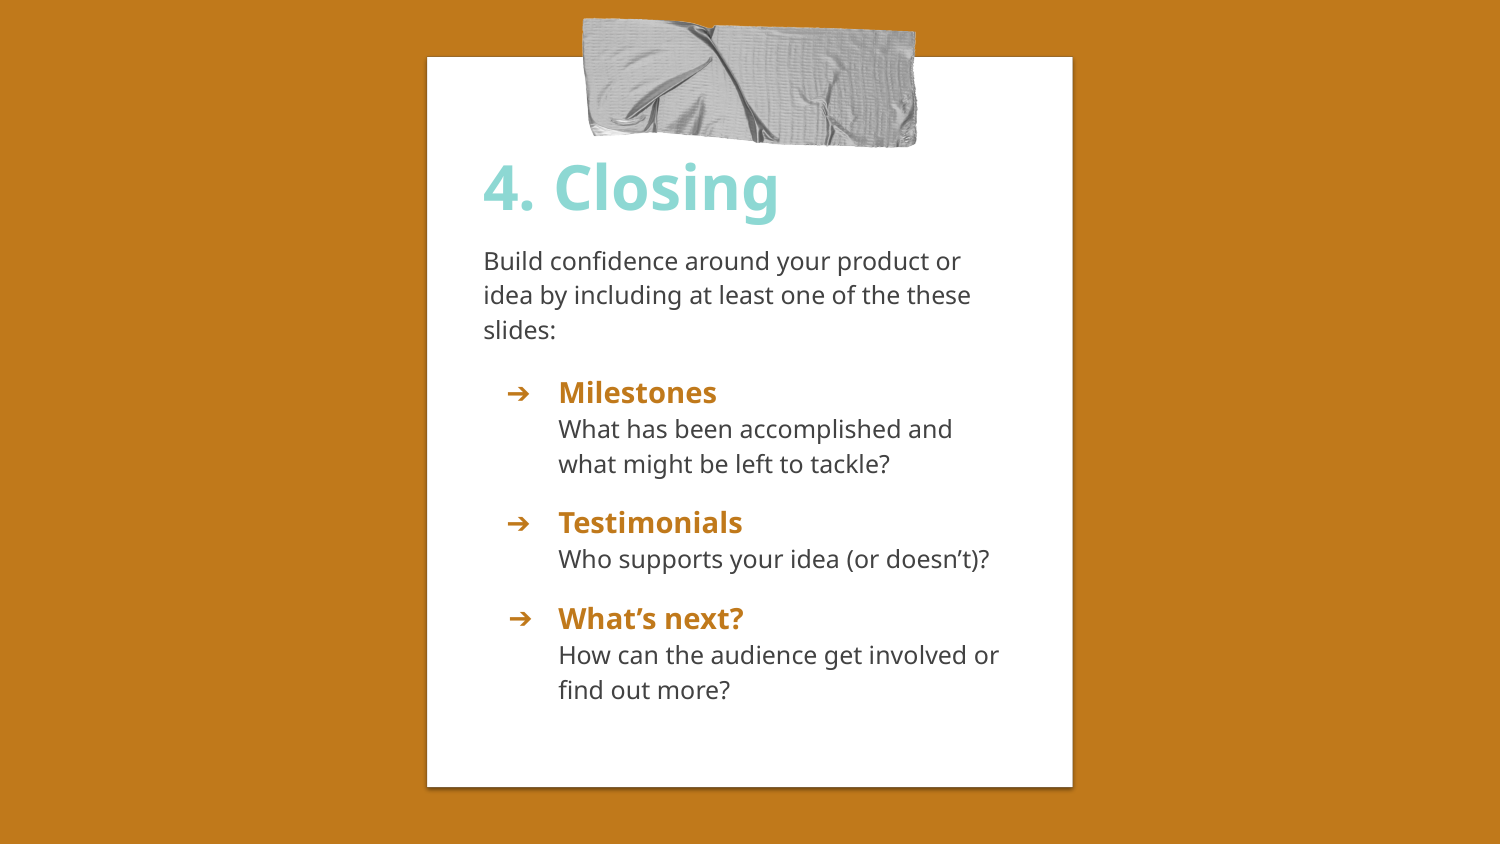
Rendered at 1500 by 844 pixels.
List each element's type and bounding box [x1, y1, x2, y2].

picture [400, 16, 1100, 818]
